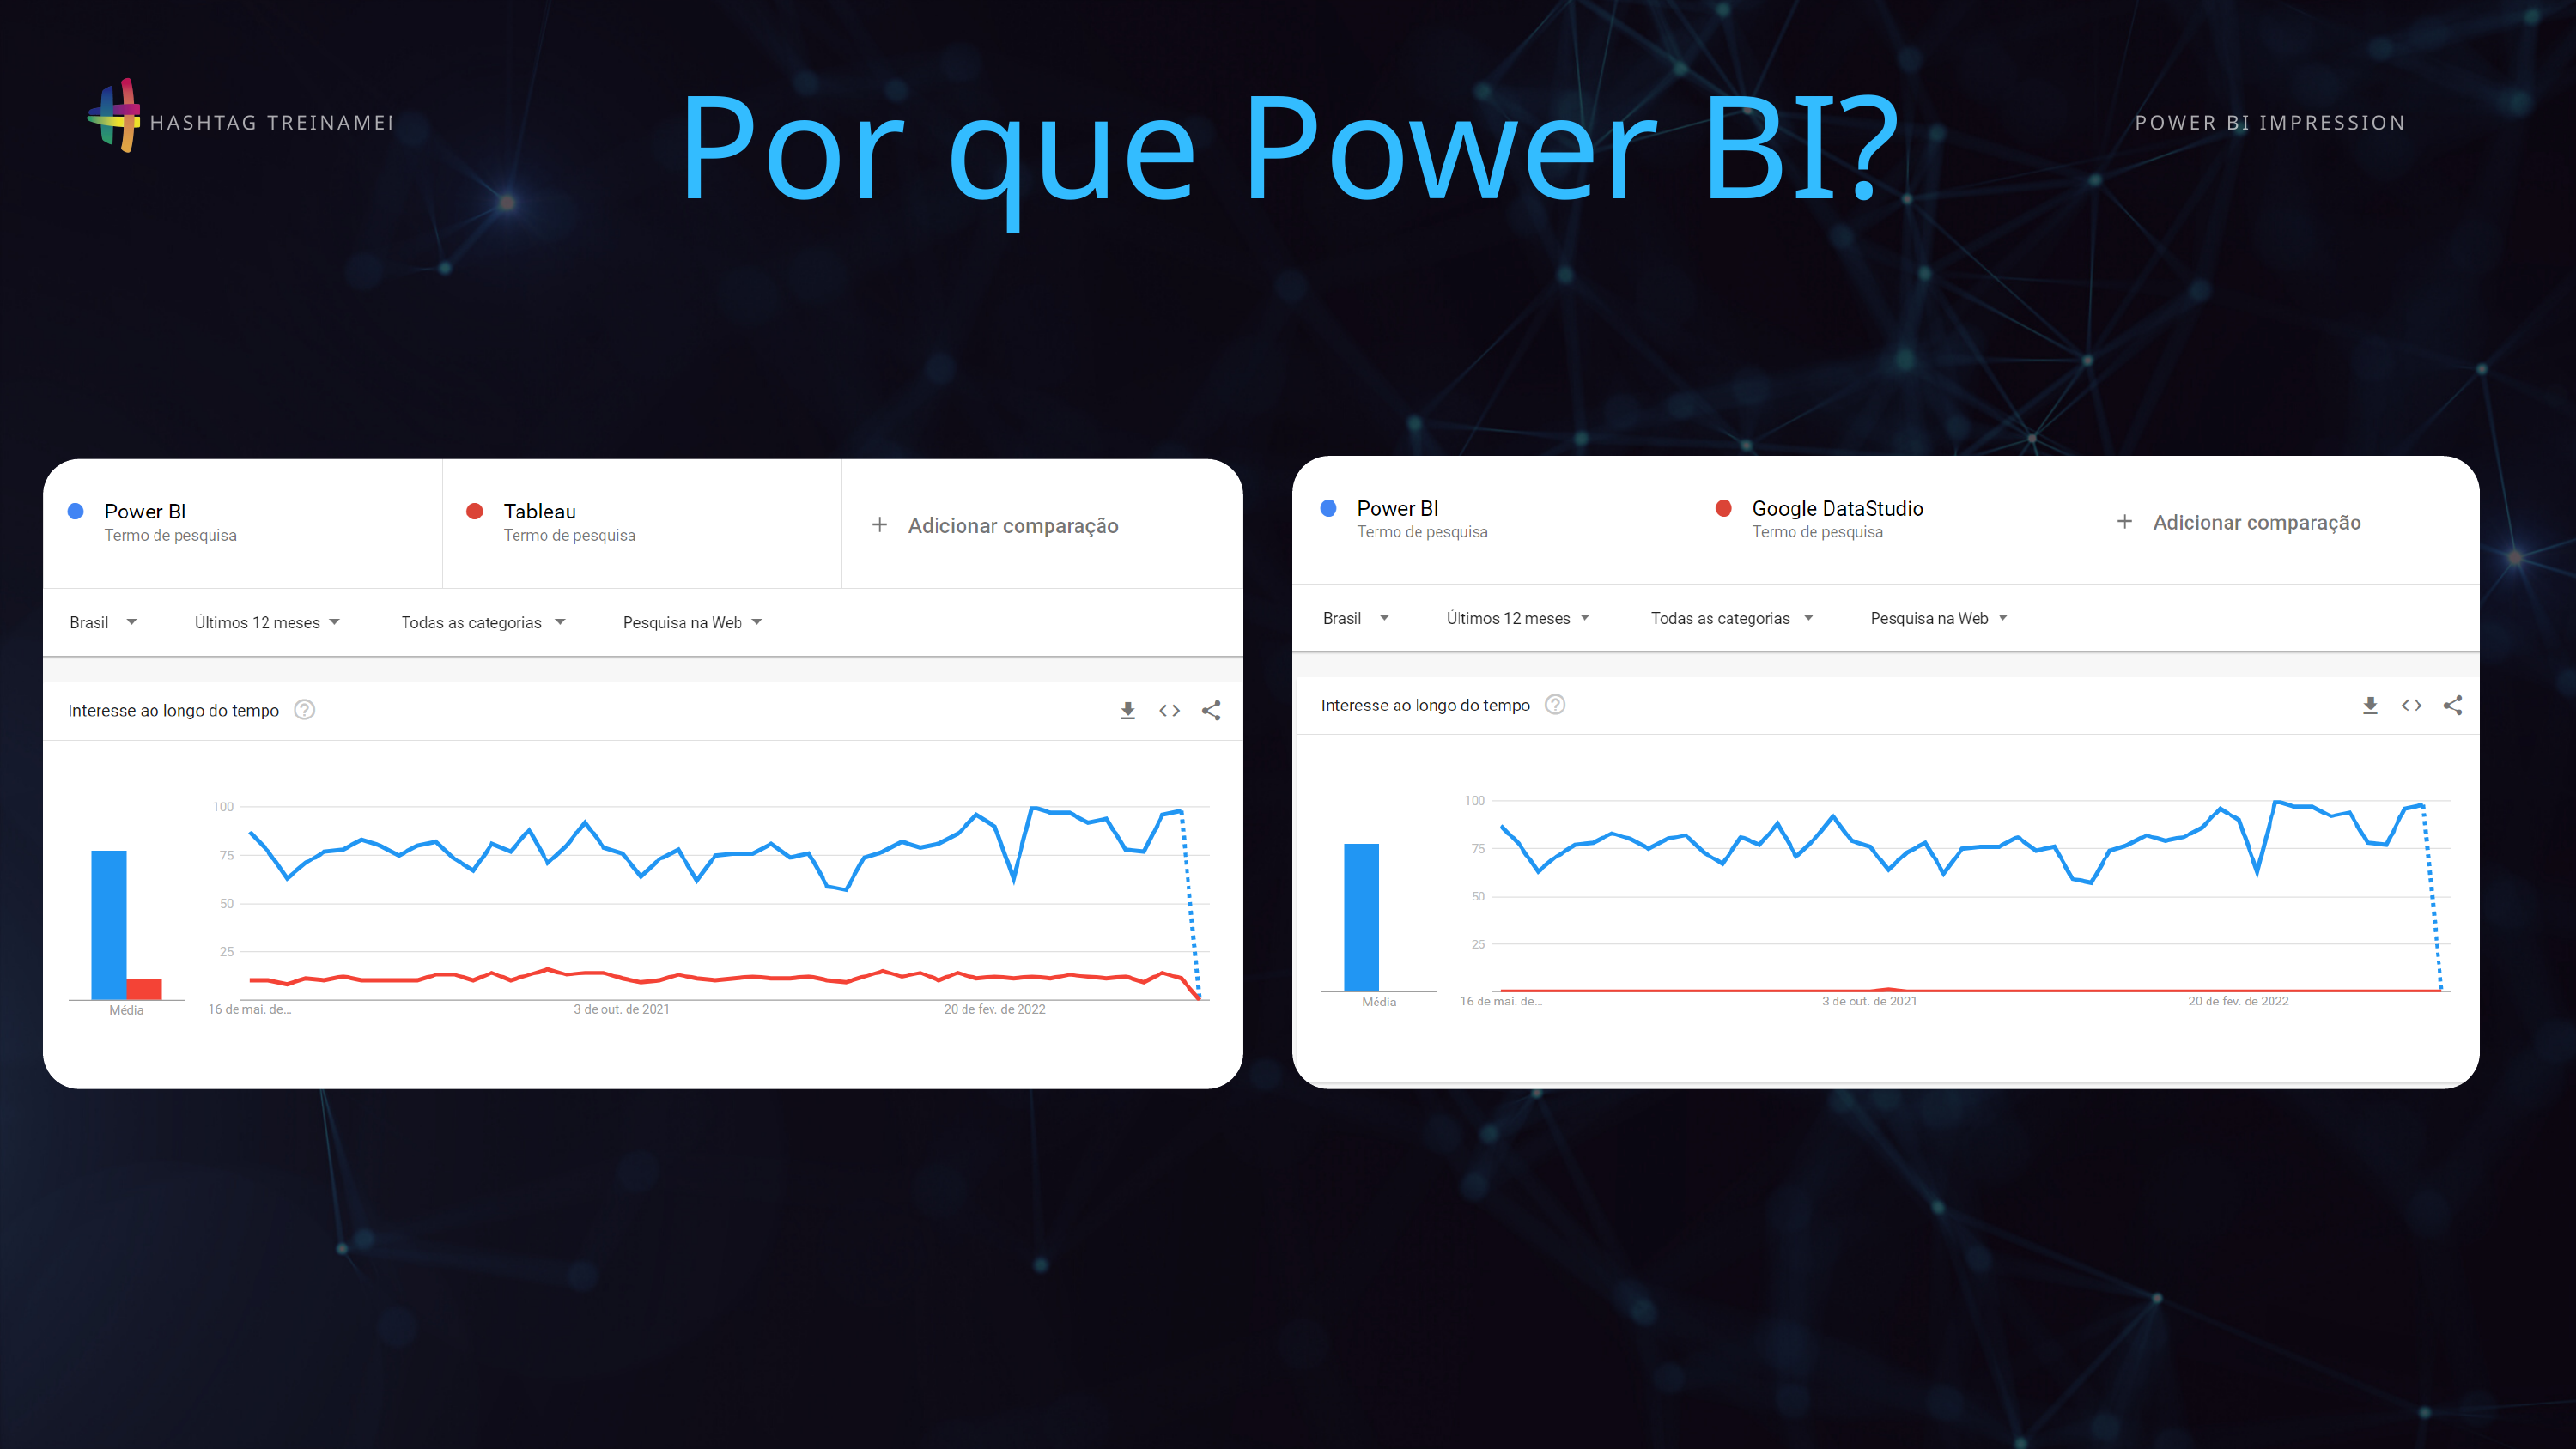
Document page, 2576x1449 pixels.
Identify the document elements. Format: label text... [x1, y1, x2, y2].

picture [0, 0, 2576, 1449]
text_box POWER BI IMPRESSIONADOR [2135, 106, 2576, 134]
text_box Por que Power BI? [570, 99, 2006, 227]
text_box HASHTAG TREINAMENTOS [149, 106, 608, 134]
